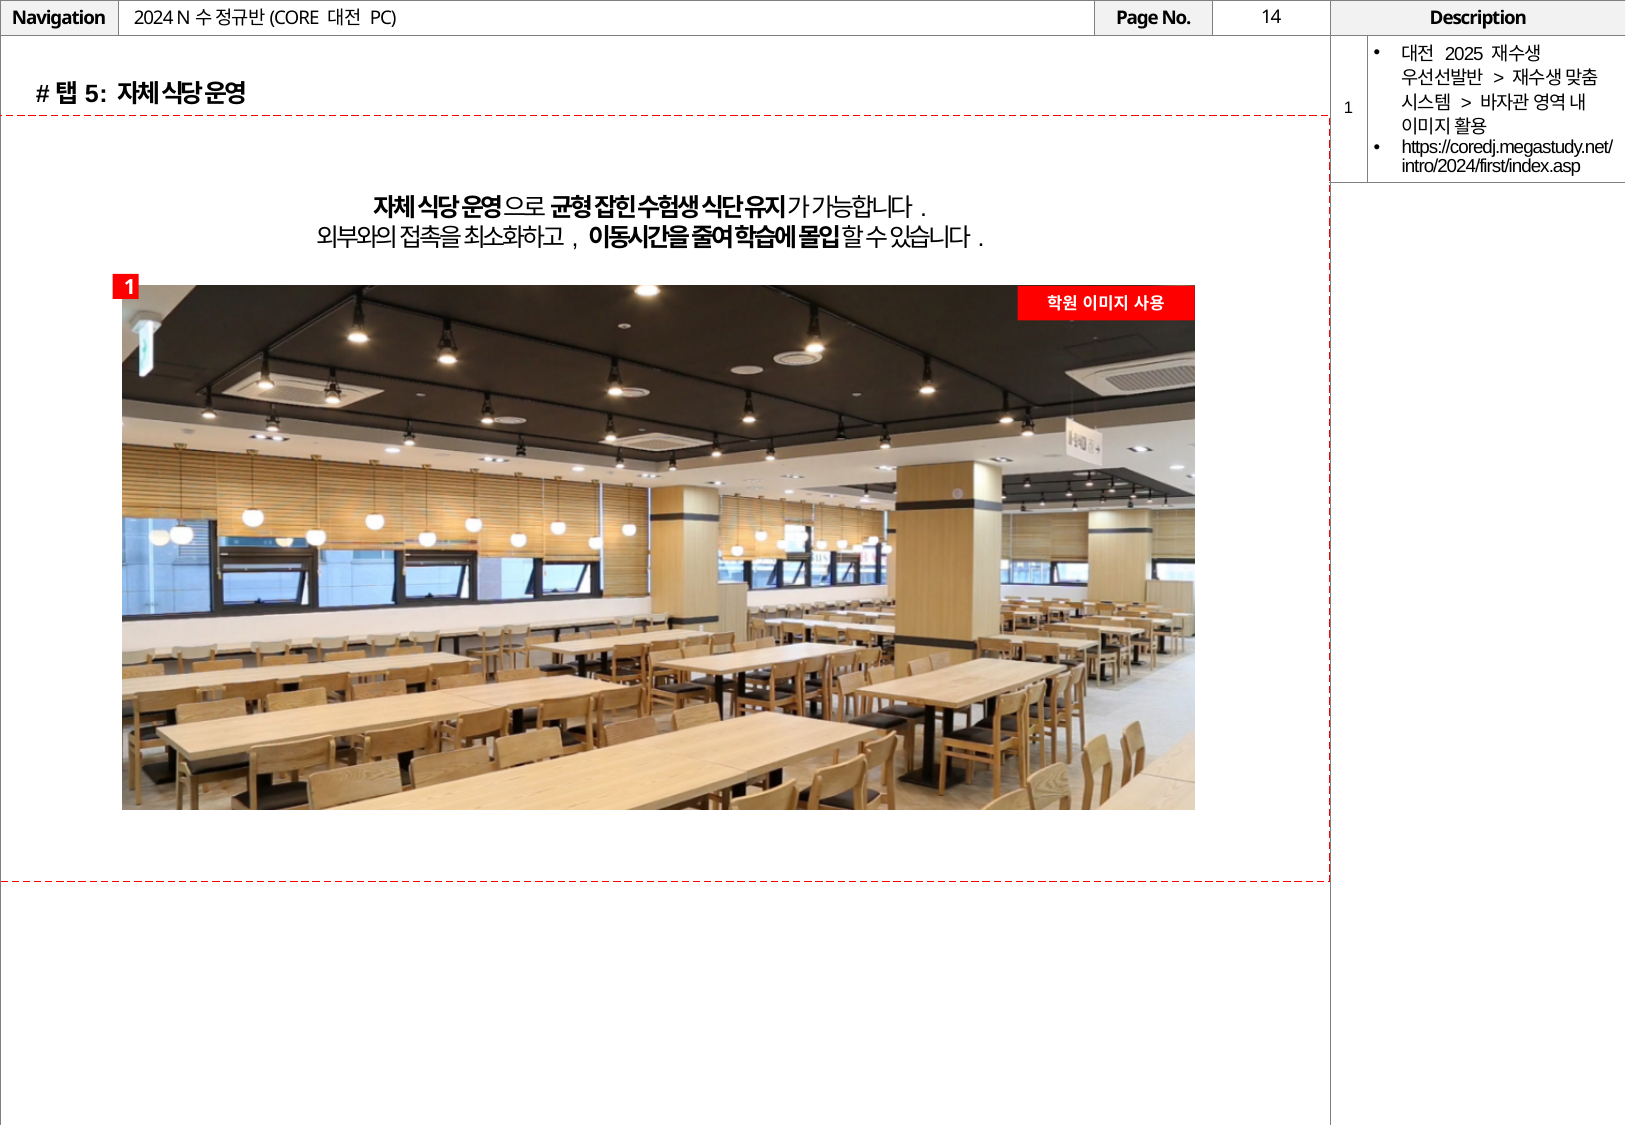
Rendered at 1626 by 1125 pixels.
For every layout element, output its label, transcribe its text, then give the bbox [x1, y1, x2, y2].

table_header 대전 2025 재수생 우선선발반 > 재수생 맞춤 시스템 > 바자관 영역 내 이미지 활용 https://coredj.megastudy.net/intro/2024/first/index.asp [1368, 36, 1625, 182]
table_header 1 [1329, 36, 1367, 182]
text_box #탭5 : 자체 식당 운영 [21, 70, 459, 115]
text_box 1 [111, 272, 141, 301]
title 2024 N수 정규반(CORE 대전 PC) [118, 0, 1097, 35]
picture [121, 285, 1195, 811]
text_box [0, 115, 1330, 882]
